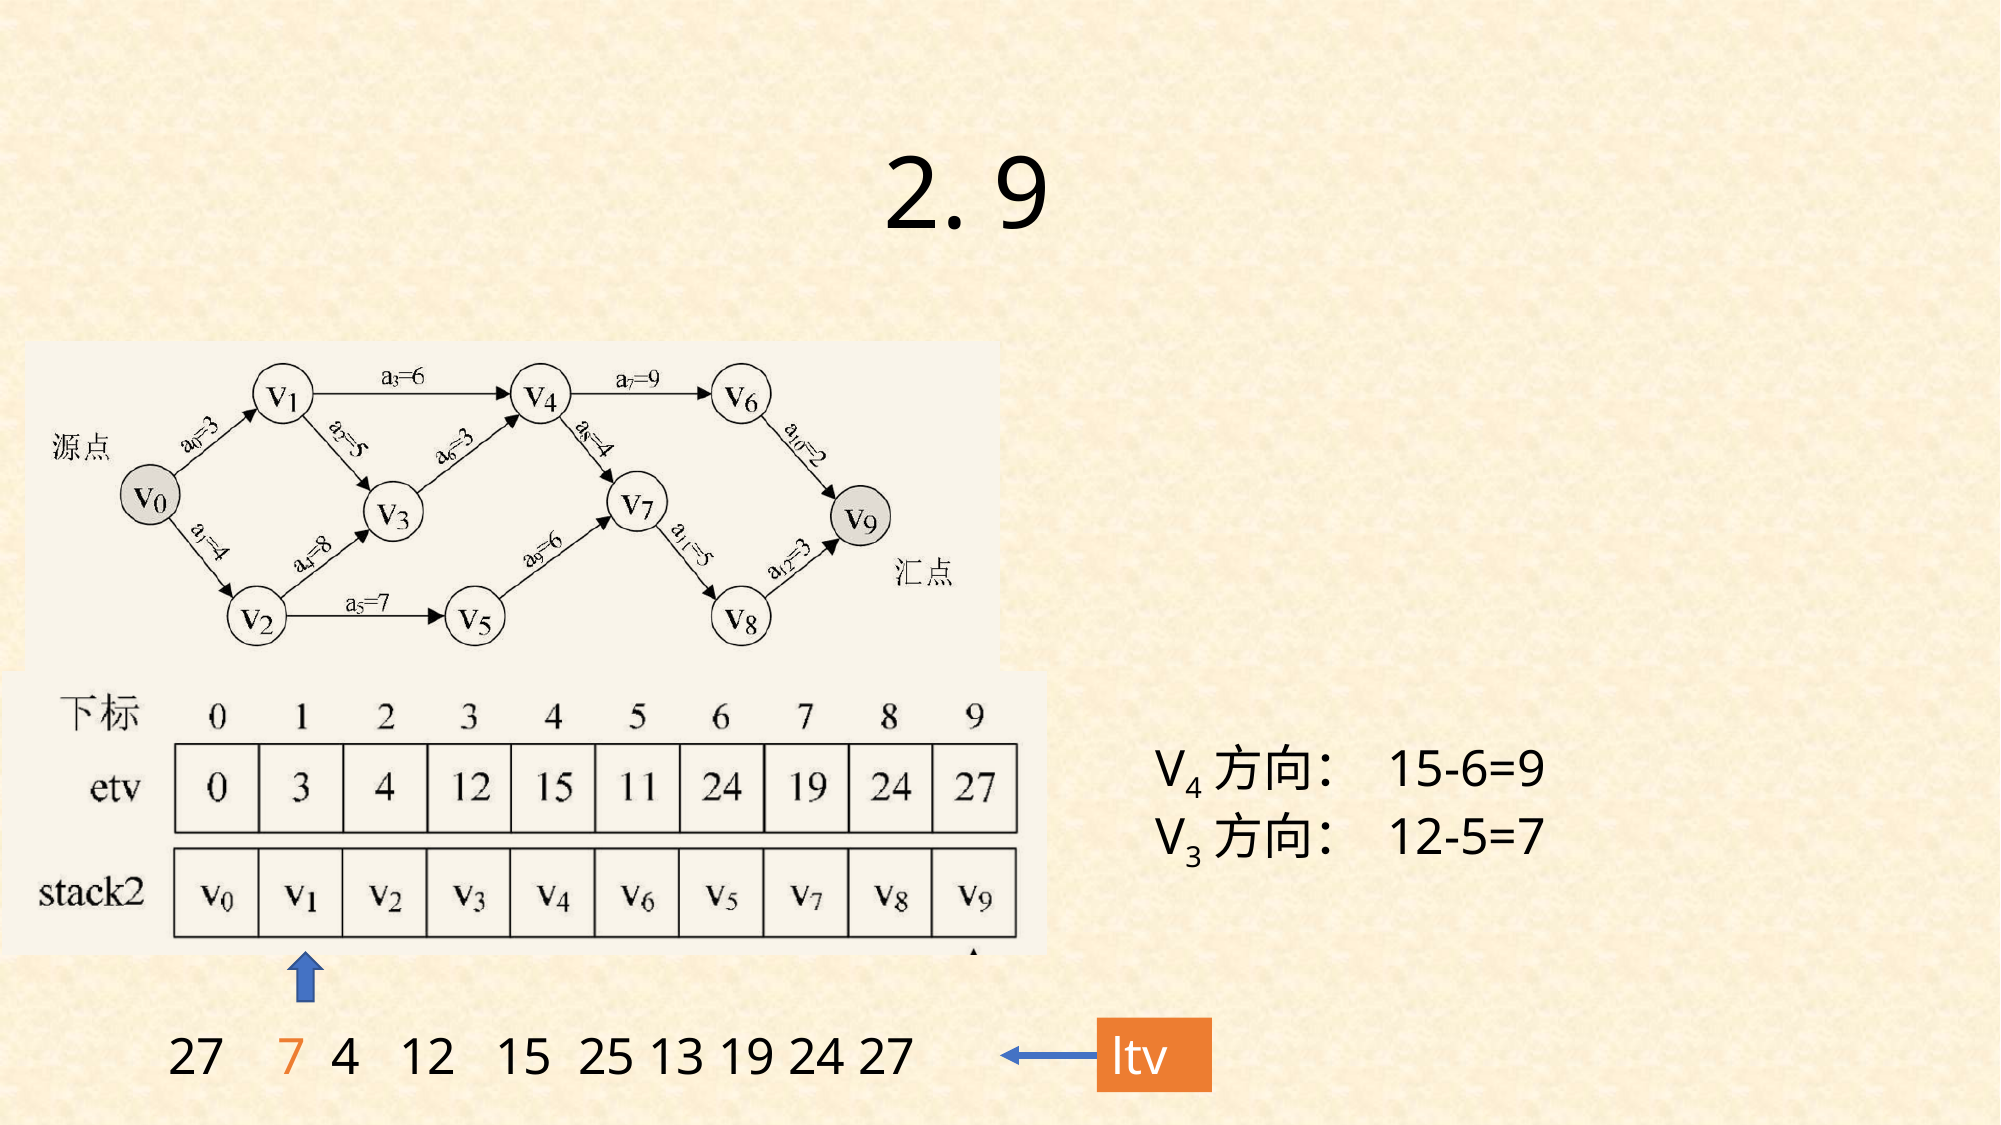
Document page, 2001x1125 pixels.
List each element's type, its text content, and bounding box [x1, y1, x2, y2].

picture [0, 0, 2001, 1125]
text_box 2. 9 [118, 121, 1817, 257]
text_box V4方向： 15-6=9 V3方向： 12-5=7 [1140, 729, 1790, 881]
text_box 27 7 4 12 15 25 13 19 24 27 [153, 1016, 1083, 1092]
text_box ltv [1096, 1017, 1212, 1093]
text_box [286, 955, 325, 1003]
